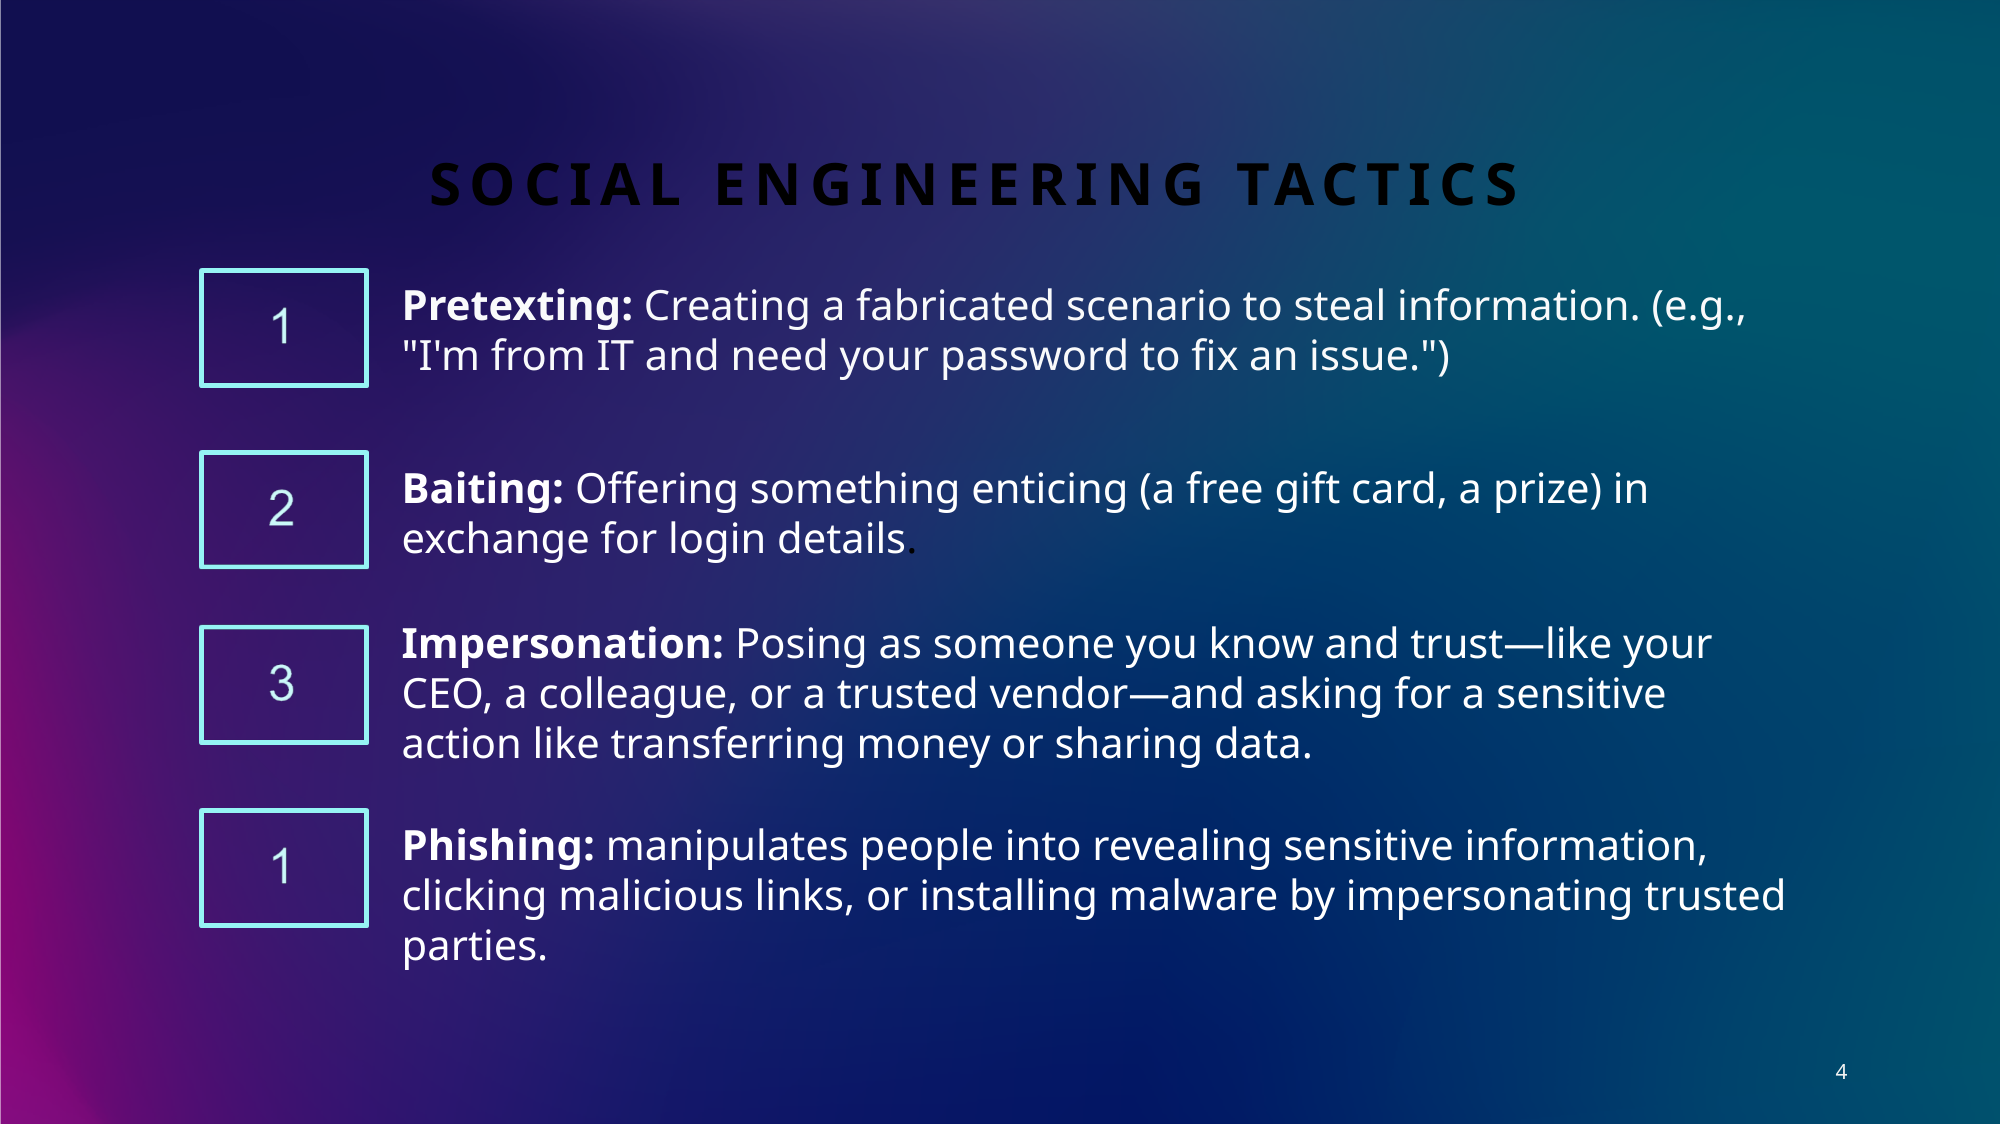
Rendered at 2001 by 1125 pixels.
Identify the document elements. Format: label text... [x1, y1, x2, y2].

text_box Pretexting: Creating a fabricated scenario to steal information. (e.g., "I'm from IT and need your password to fix an issue.") [386, 271, 1803, 387]
title Social Engineering Tactics [284, 107, 1664, 240]
picture [0, 0, 1913, 1125]
text_box Phishing: manipulates people into revealing sensitive information, clicking malicious links, or installing malware by impersonating trusted parties. [386, 811, 1803, 977]
text_box Baiting: Offering something enticing (a free gift card, a prize) in exchange for login details. [386, 454, 1803, 570]
slide_number 4 [1412, 1042, 1863, 1103]
text_box Impersonation: Posing as someone you know and trust—like your CEO, a colleague, or a trusted vendor—and asking for a sensitive action like transferring money or sharing data. [386, 609, 1803, 775]
